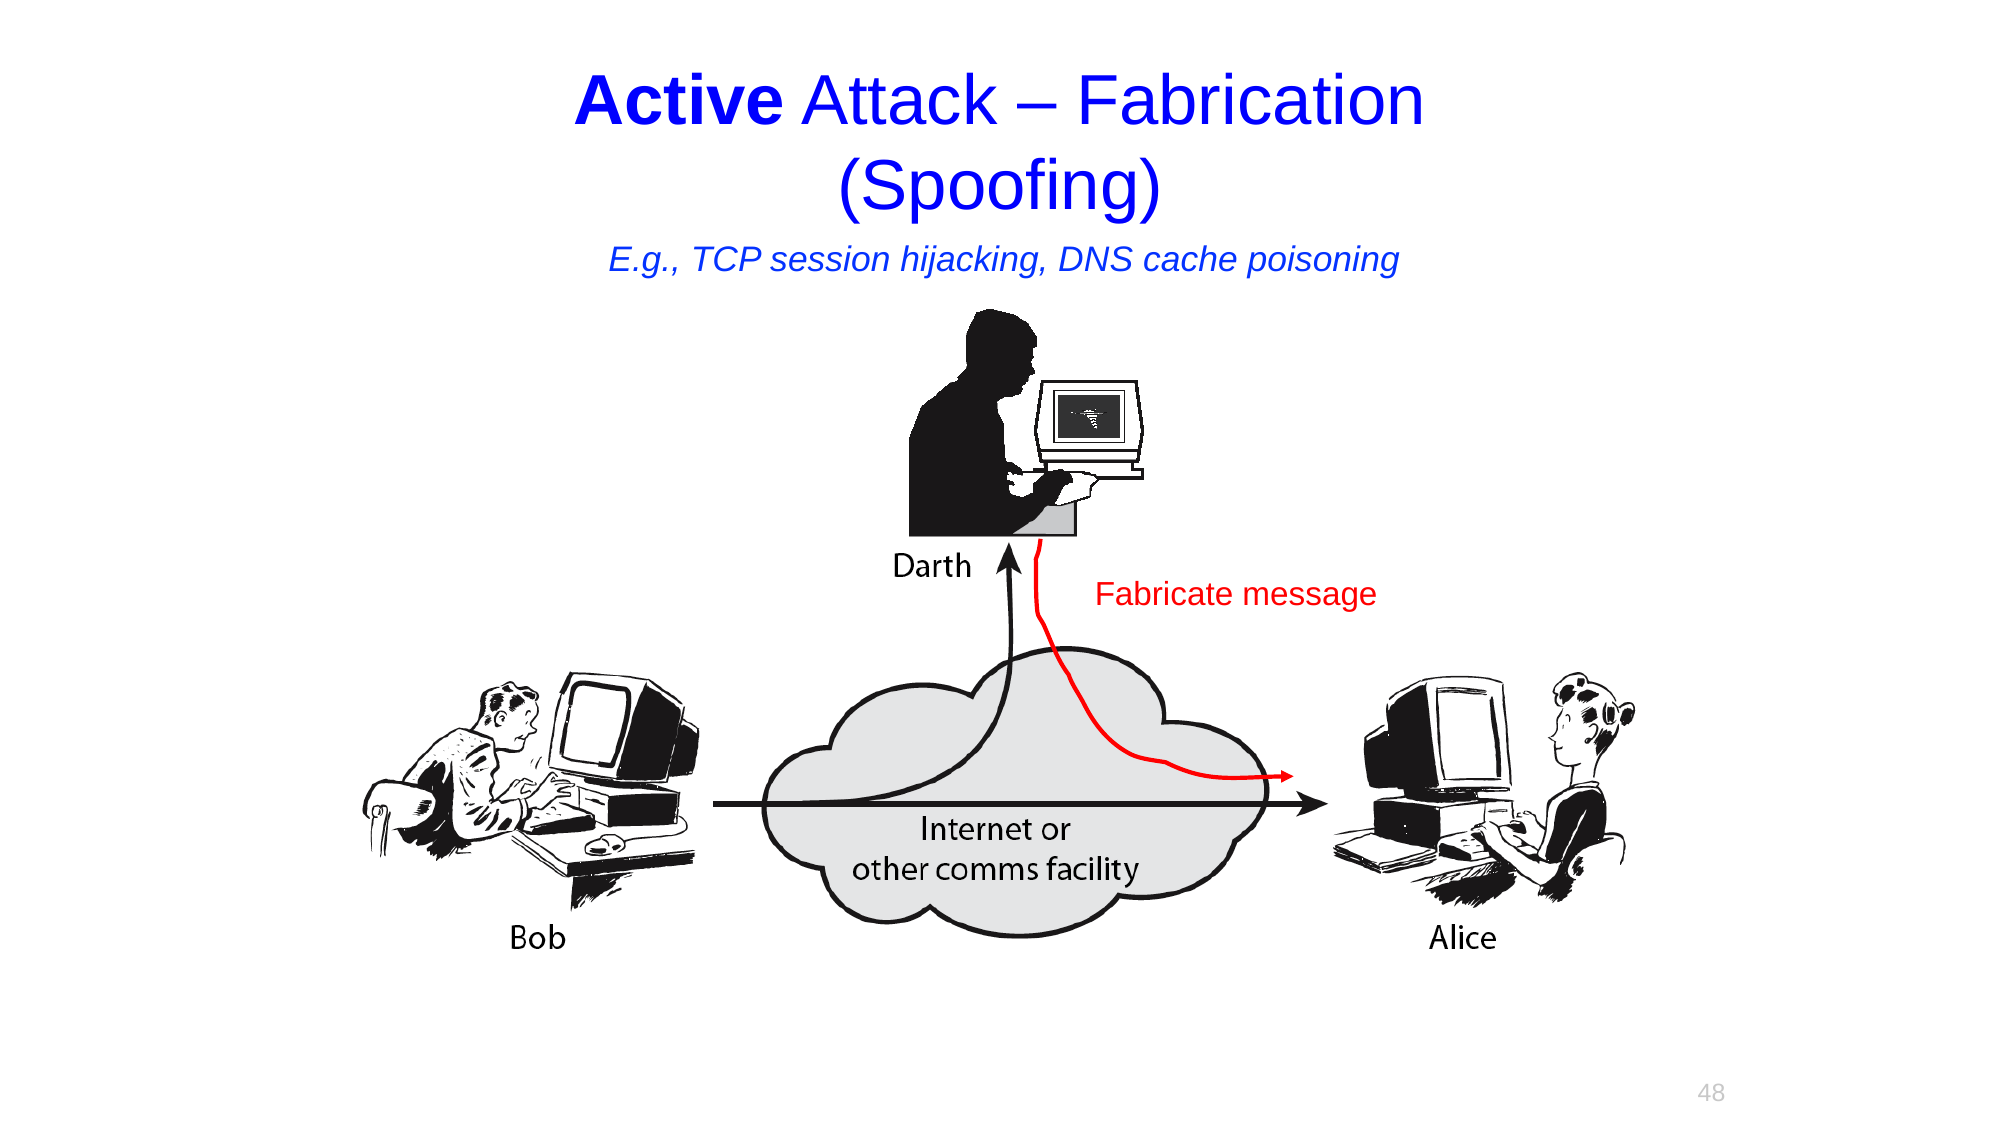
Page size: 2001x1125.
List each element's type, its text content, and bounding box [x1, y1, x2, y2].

picture [326, 290, 1669, 1000]
text_box E.g., TCP session hijacking, DNS cache poisoning [267, 228, 1741, 287]
title Active Attack – Fabrication (Spoofing) [99, 45, 1900, 233]
slide_number 48 [1638, 1080, 1741, 1103]
